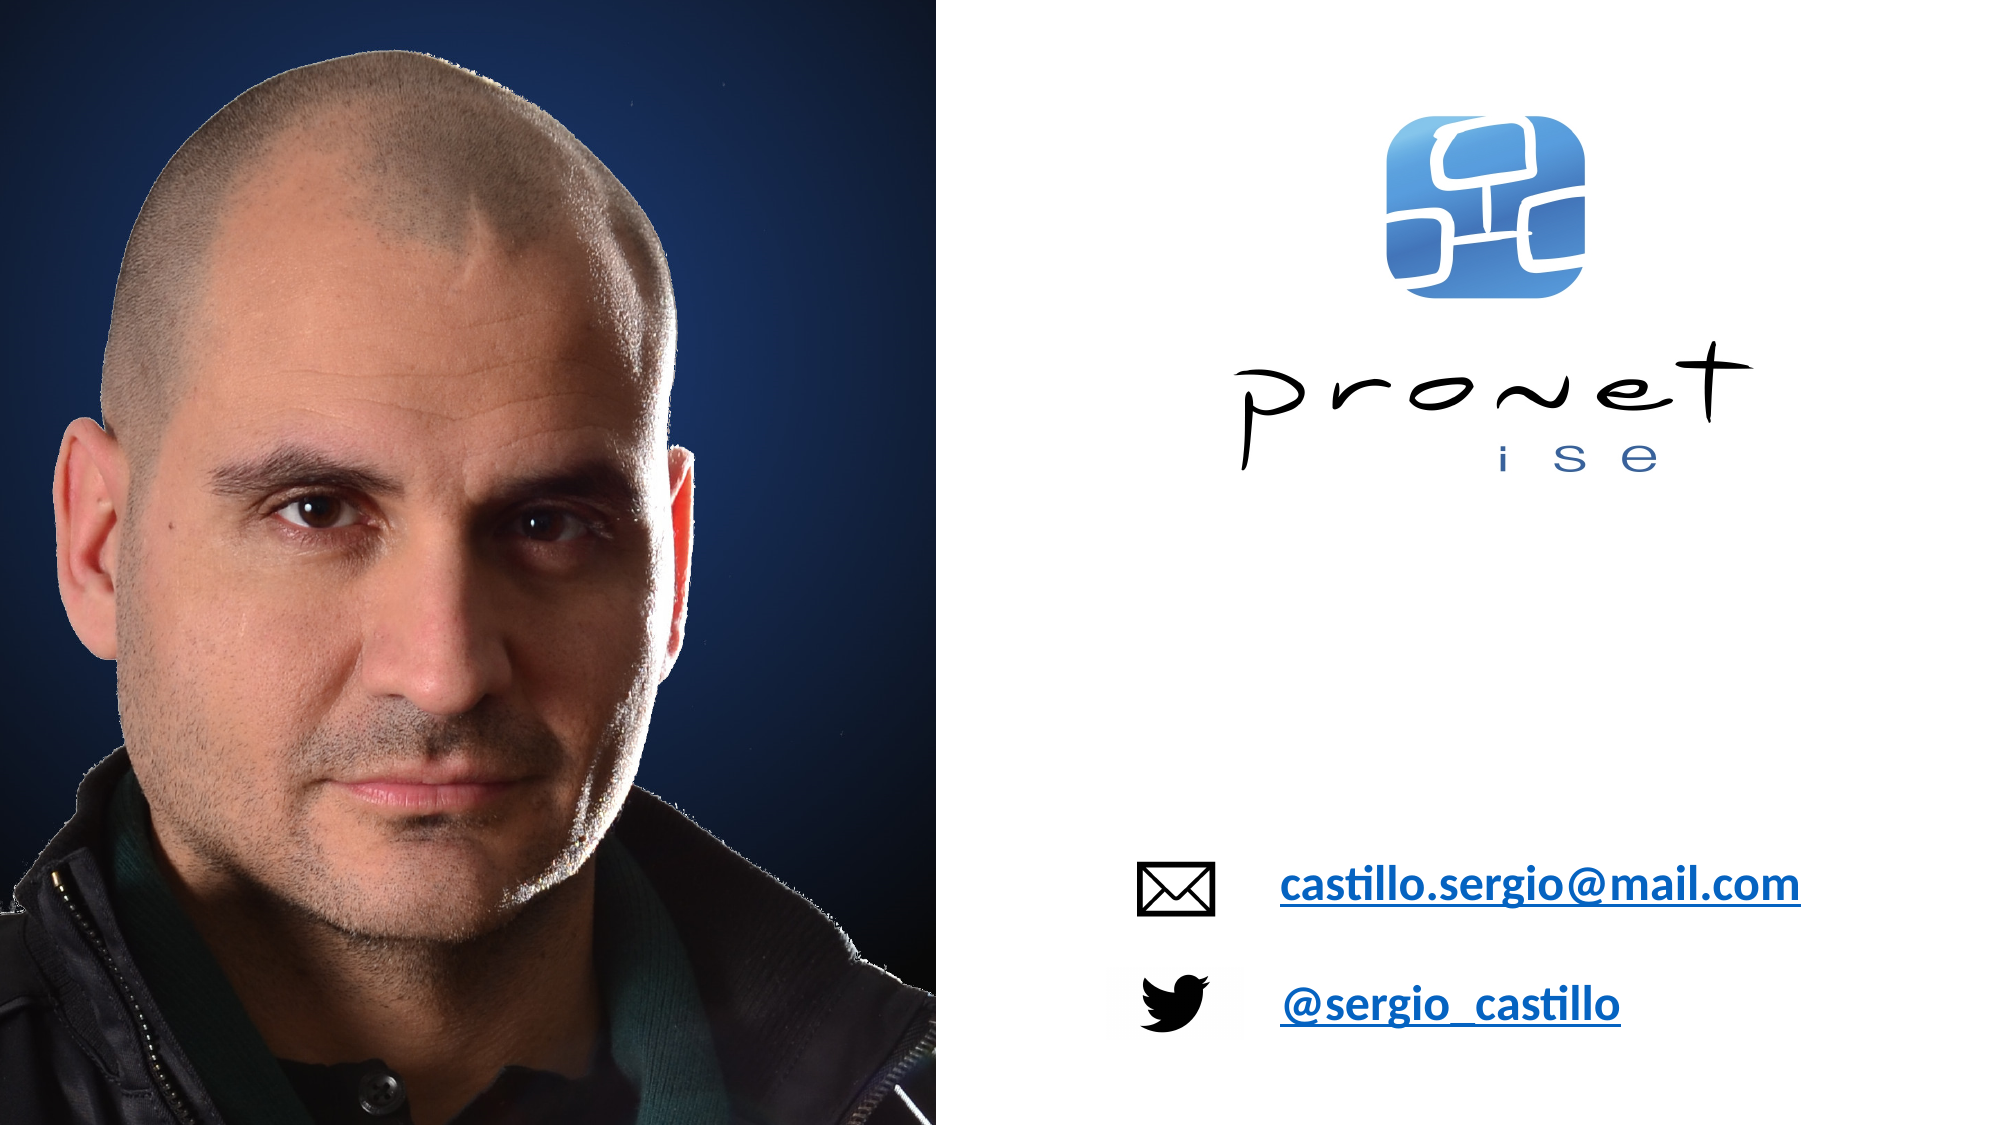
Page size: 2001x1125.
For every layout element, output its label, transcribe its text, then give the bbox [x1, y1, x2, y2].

text_box castillo.sergio@mail.com @sergio_castillo [1265, 842, 1911, 1038]
picture [1129, 842, 1223, 936]
picture [0, 0, 936, 1125]
picture [1106, 967, 1244, 1040]
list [1222, 23, 1763, 563]
